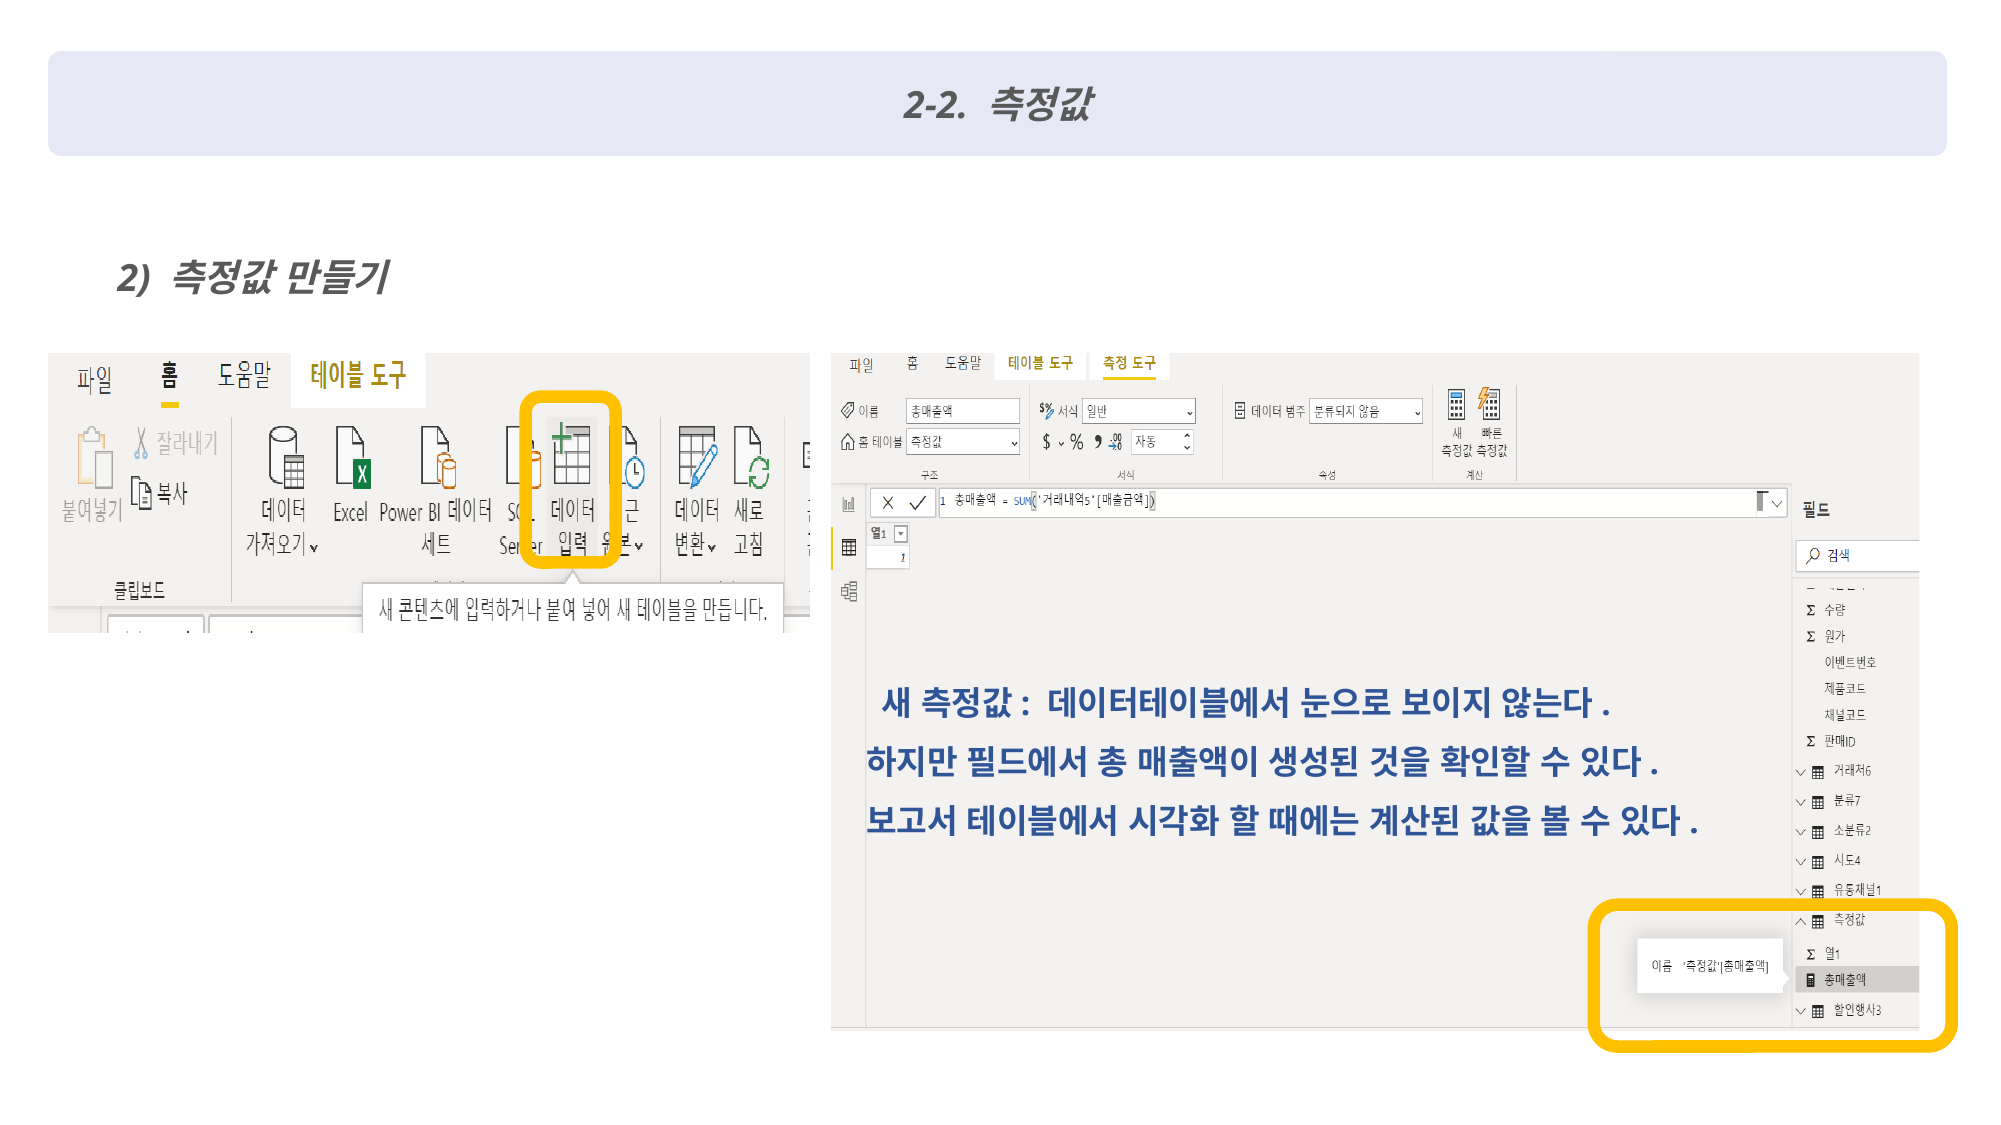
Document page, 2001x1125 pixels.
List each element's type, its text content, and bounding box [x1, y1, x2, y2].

text_box 2) 측정값 만들기 [102, 246, 1103, 307]
picture [48, 353, 811, 633]
picture [830, 353, 1920, 1032]
text_box 2-2. 측정값 [47, 50, 1948, 157]
text_box [1594, 903, 1953, 1048]
